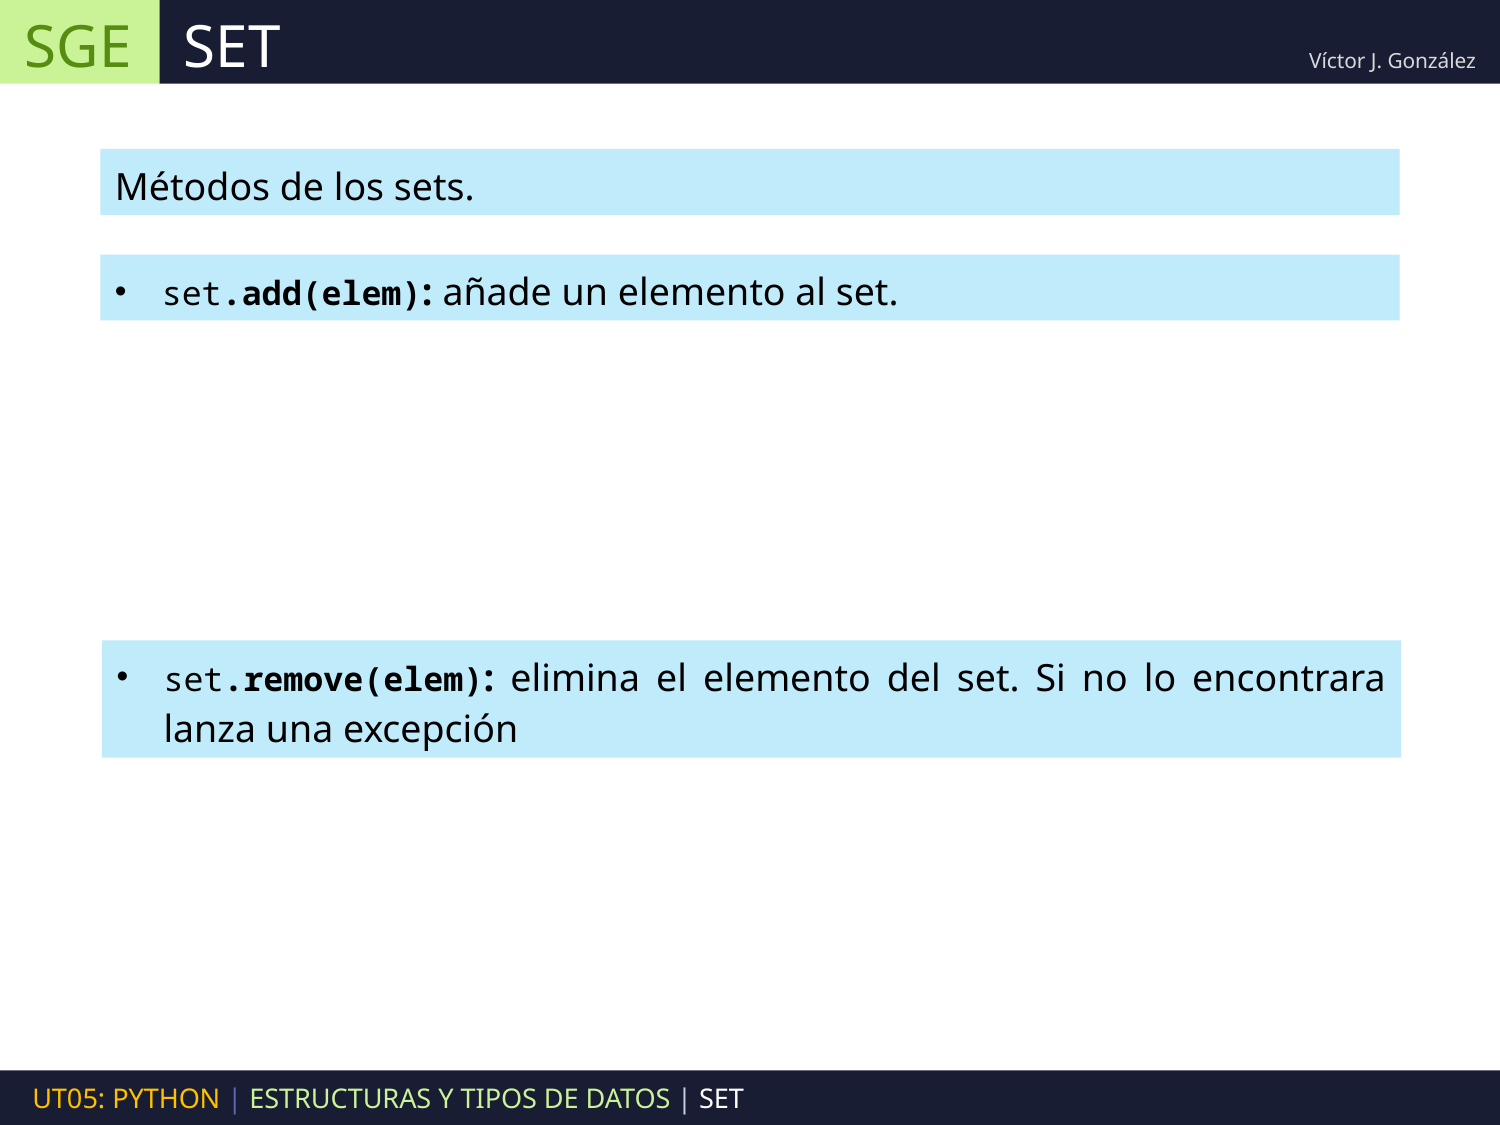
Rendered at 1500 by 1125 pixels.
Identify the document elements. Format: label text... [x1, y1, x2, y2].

text_box UT05: PYTHON | ESTRUCTURAS Y TIPOS DE DATOS | SET [17, 1073, 1500, 1122]
text_box [0, 0, 161, 86]
text_box [161, 0, 1500, 86]
text_box set.remove(elem): elimina el elemento del set. Si no lo encontrara lanza una excepción [101, 640, 1402, 758]
text_box Víctor J. González [1294, 40, 1491, 80]
text_box [0, 1068, 1500, 1125]
text_box Métodos de los sets. [100, 148, 1400, 215]
text_box SET [168, 1, 296, 86]
text_box set.add(elem): añade un elemento al set. [100, 254, 1400, 321]
text_box SGE [10, 1, 147, 86]
